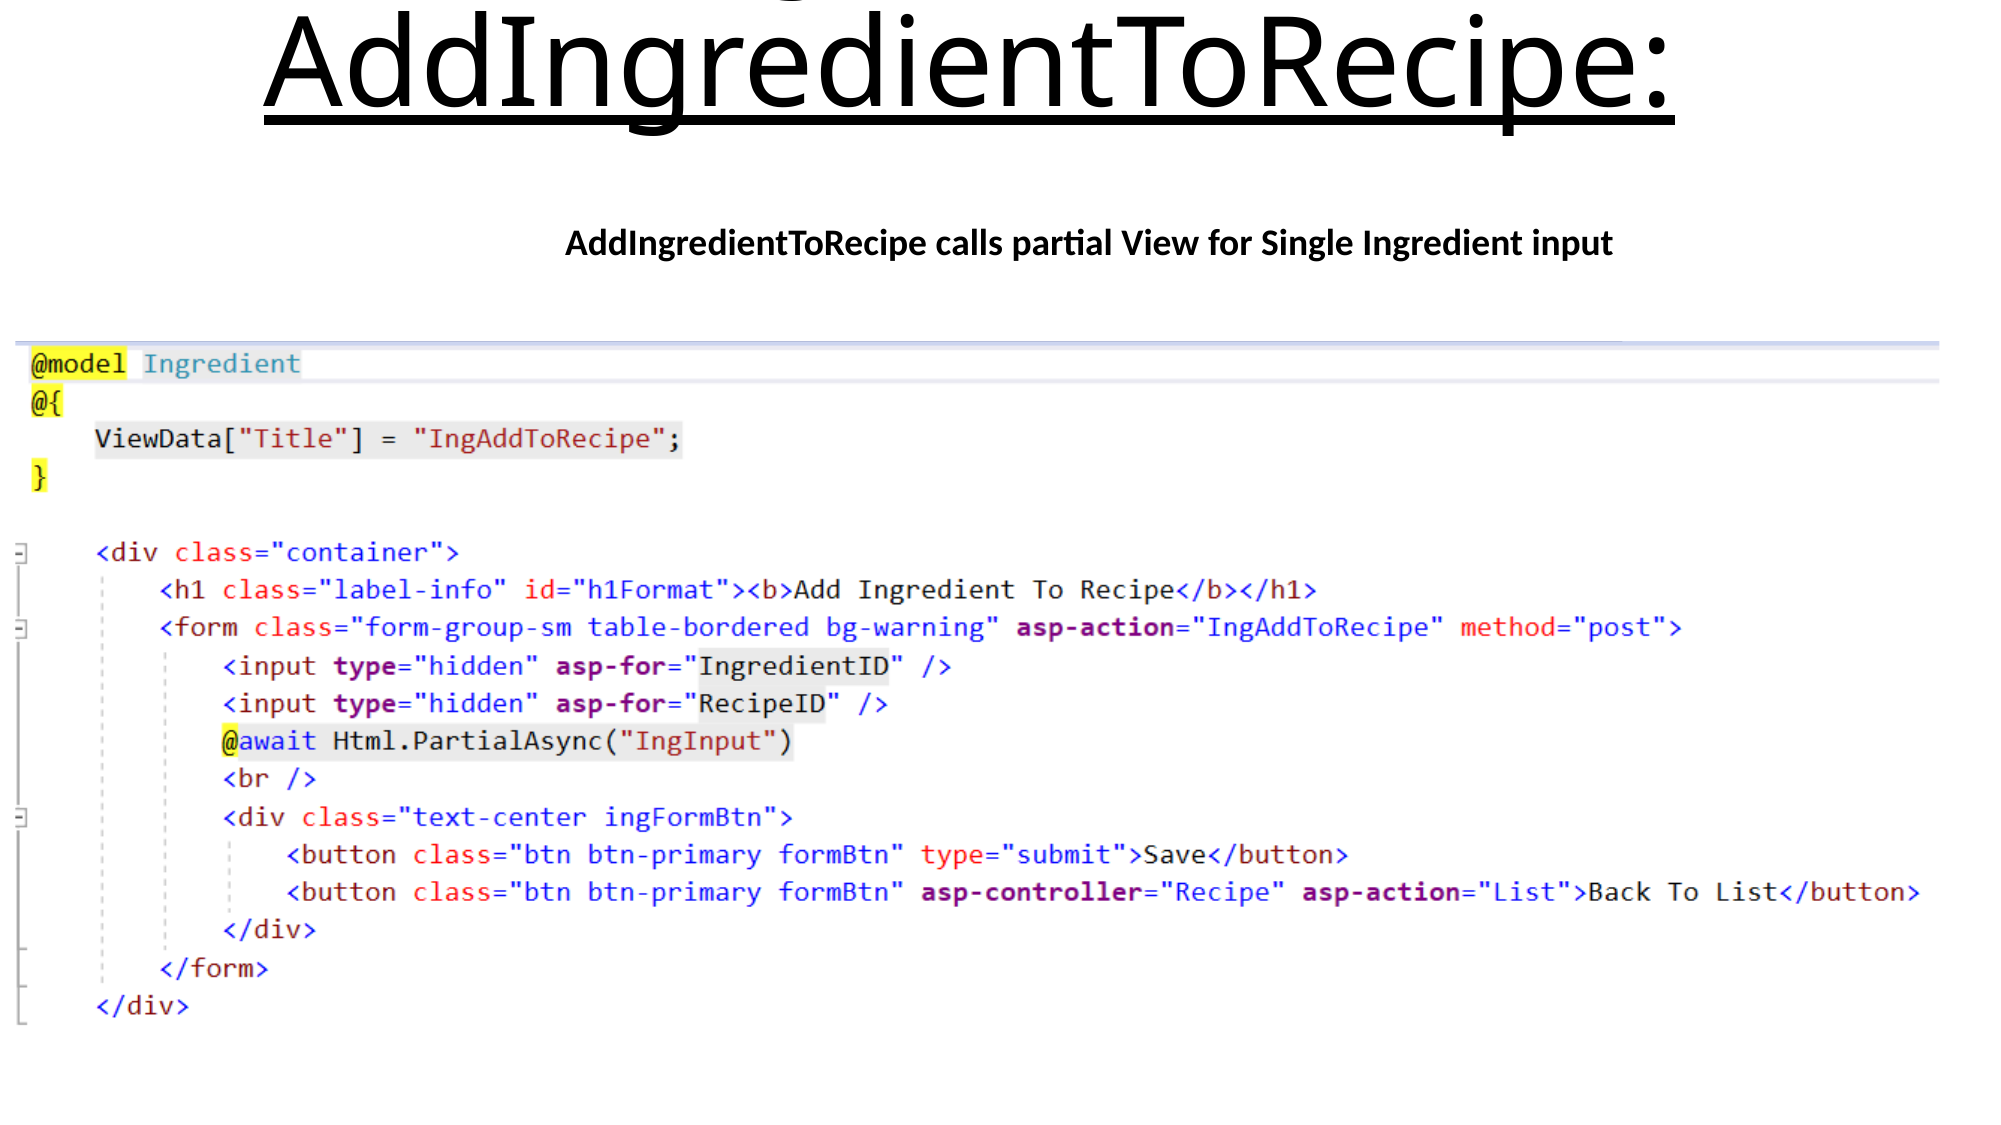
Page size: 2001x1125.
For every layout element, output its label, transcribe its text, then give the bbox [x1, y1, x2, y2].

text_box AddIngredientToRecipe calls partial View for Single Ingredient input [395, 210, 1786, 271]
picture [15, 341, 1940, 1069]
title Ingredient/AddIngredientToRecipe: [34, 0, 1905, 141]
